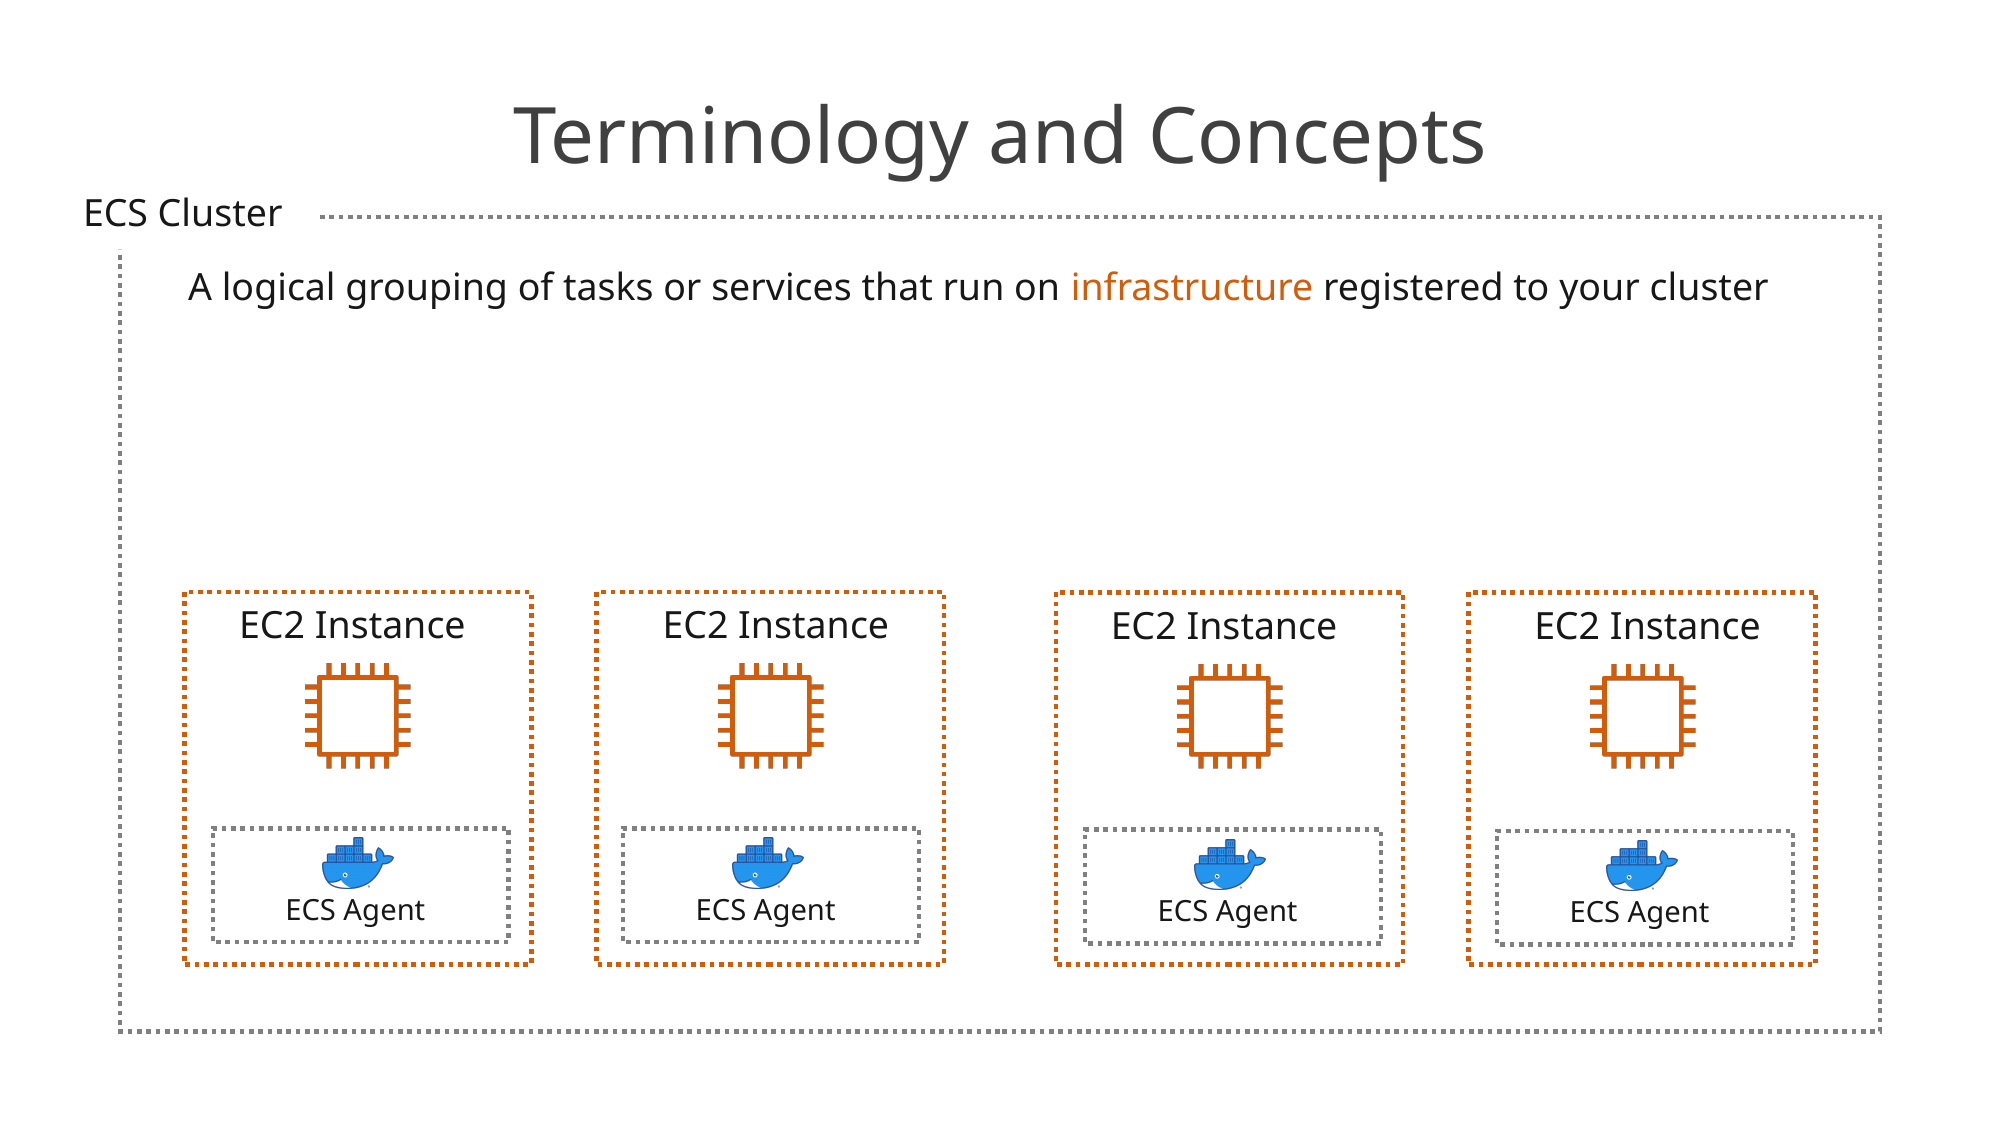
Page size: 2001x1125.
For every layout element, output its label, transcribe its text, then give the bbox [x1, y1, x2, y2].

text_box ECS Agent [233, 864, 489, 932]
picture [1606, 840, 1678, 891]
title Terminology and Concepts [137, 93, 1863, 183]
picture [713, 658, 828, 773]
picture [1194, 839, 1266, 890]
picture [322, 837, 394, 889]
text_box EC2 Instance [1101, 585, 1358, 653]
text_box EC2 Instance [230, 585, 486, 653]
text_box [119, 216, 1881, 1032]
text_box ECS Cluster [83, 172, 339, 240]
picture [1172, 659, 1287, 774]
text_box [183, 591, 532, 965]
text_box [82, 182, 317, 251]
text_box EC2 Instance [1525, 585, 1781, 653]
picture [300, 658, 415, 773]
text_box [622, 827, 920, 943]
text_box A logical grouping of tasks or services that run on infrastructure registered to your cluster [188, 264, 1812, 332]
text_box [1084, 829, 1382, 944]
picture [732, 837, 804, 889]
text_box [1055, 591, 1404, 966]
text_box ECS Agent [1517, 867, 1773, 935]
picture [1585, 659, 1700, 774]
text_box ECS Agent [1105, 865, 1361, 933]
text_box EC2 Instance [653, 585, 910, 653]
text_box ECS Agent [643, 864, 899, 932]
text_box [1496, 830, 1794, 946]
text_box [1467, 591, 1817, 966]
text_box [212, 827, 510, 943]
text_box [596, 591, 945, 965]
